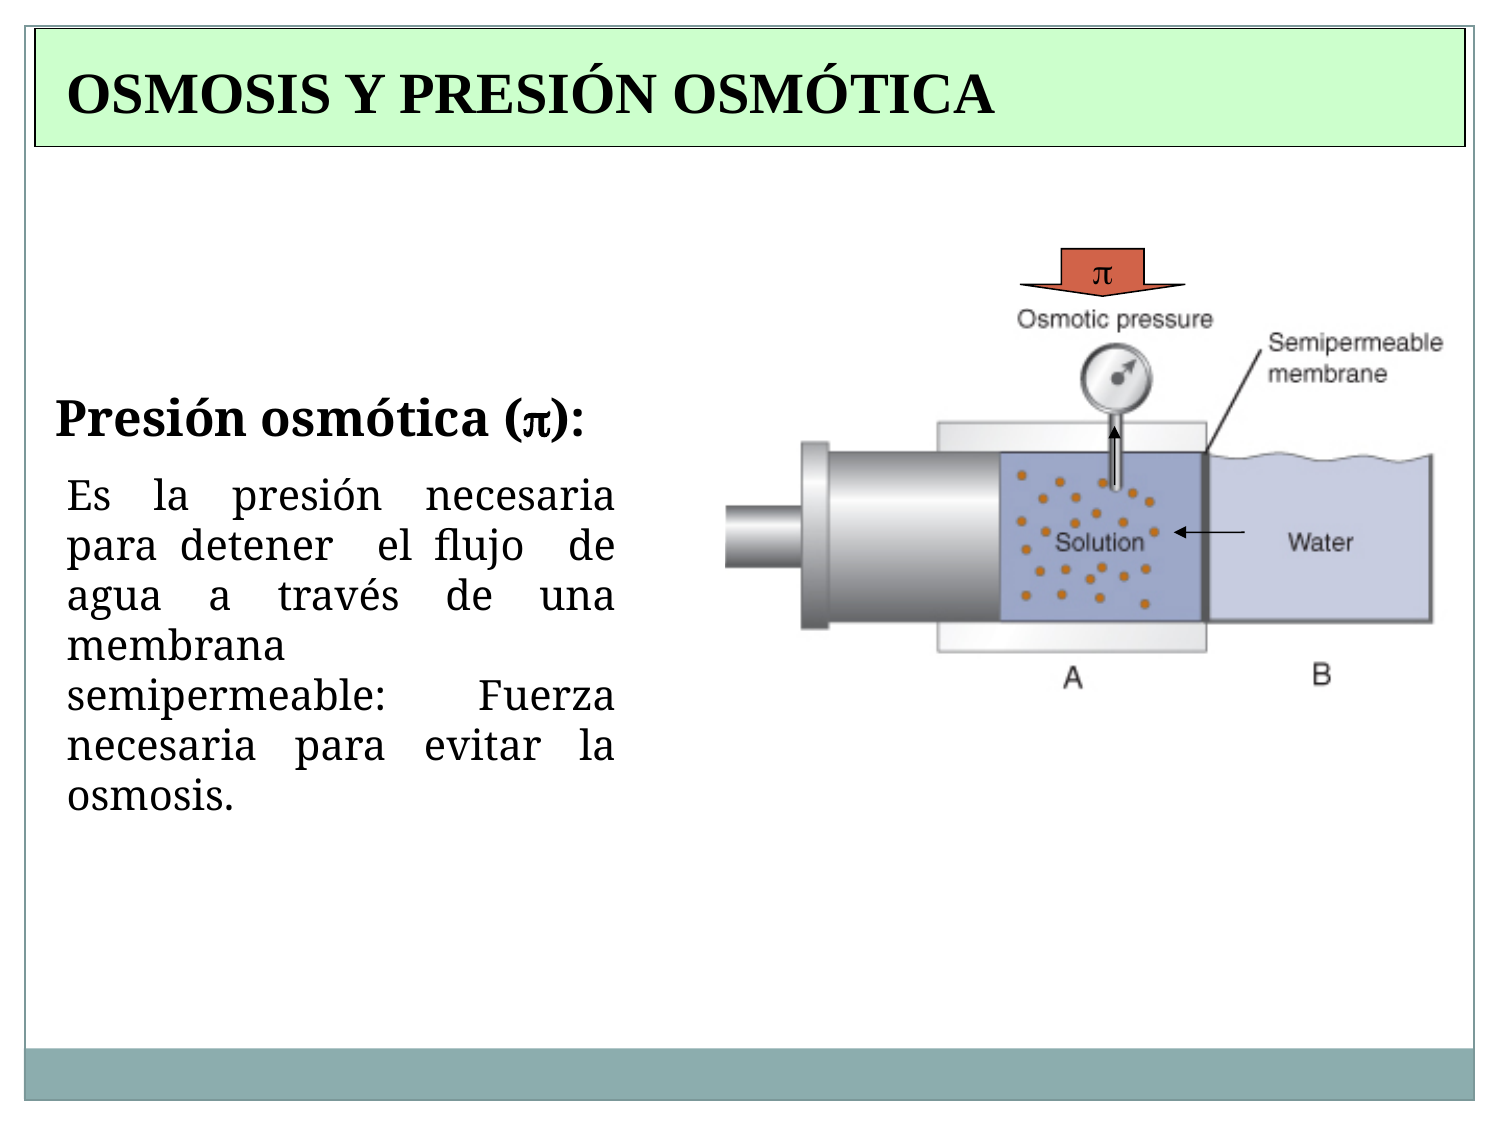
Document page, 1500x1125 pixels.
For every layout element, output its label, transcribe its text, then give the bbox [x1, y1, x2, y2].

text_box OSMOSIS Y PRESIÓN OSMÓTICA [51, 47, 1491, 133]
text_box Presión osmótica (p): [40, 378, 601, 454]
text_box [724, 248, 1458, 705]
text_box Es la presión necesaria para detener el flujo de agua a través de una membrana semipermeable: Fuerza necesaria para evitar la osmosis. [51, 461, 631, 827]
text_box [35, 28, 1466, 147]
